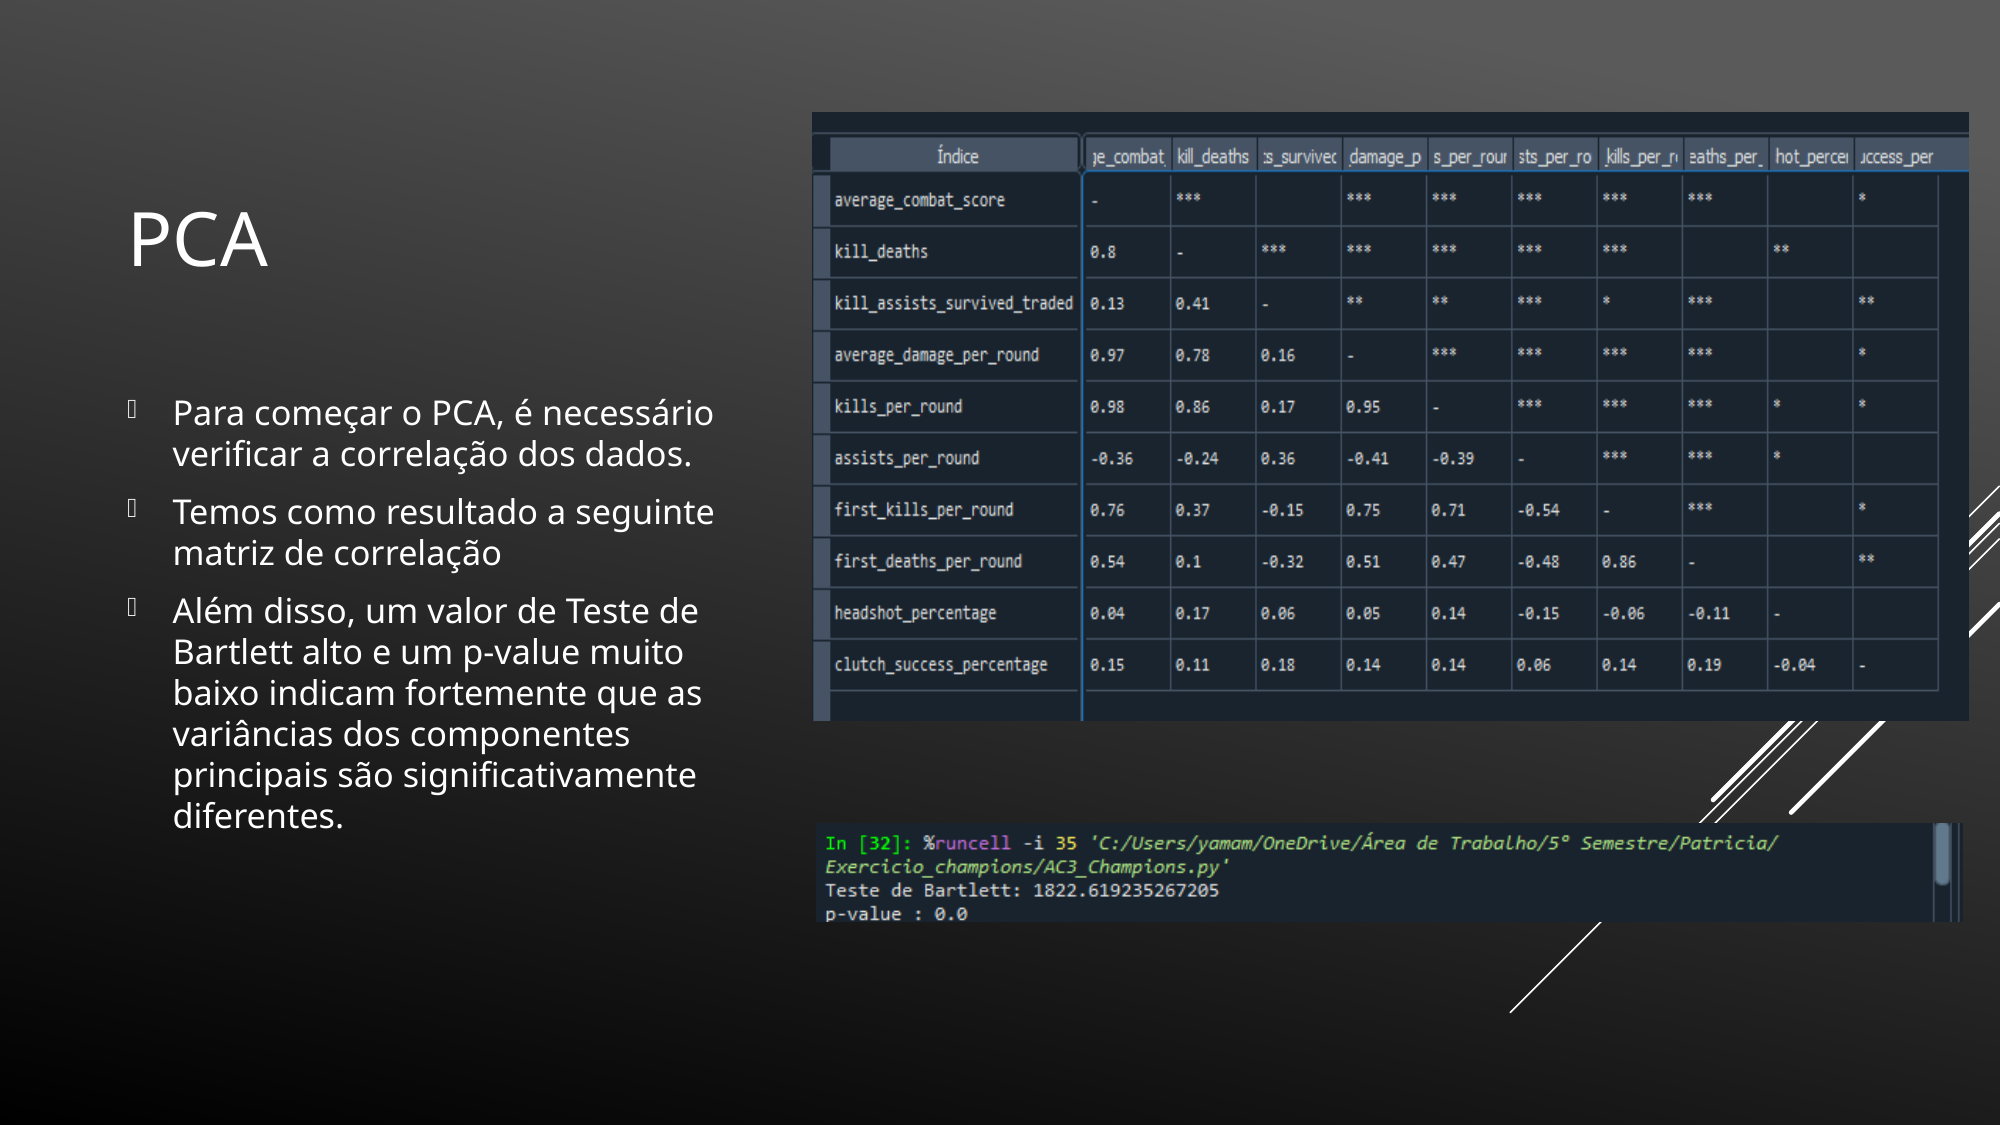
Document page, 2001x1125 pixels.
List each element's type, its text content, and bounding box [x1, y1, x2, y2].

list Para começar o PCA, é necessário verificar a correlação dos dados. Temos como resultado a seguinte matriz de correlação Além disso, um valor de Teste de Bartlett alto e um p-value muito baixo indicam fortemente que as variâncias dos componentes principais são significativamente diferentes. [112, 379, 750, 848]
picture [816, 822, 1963, 922]
picture [811, 112, 1969, 721]
title PCA [112, 112, 811, 360]
